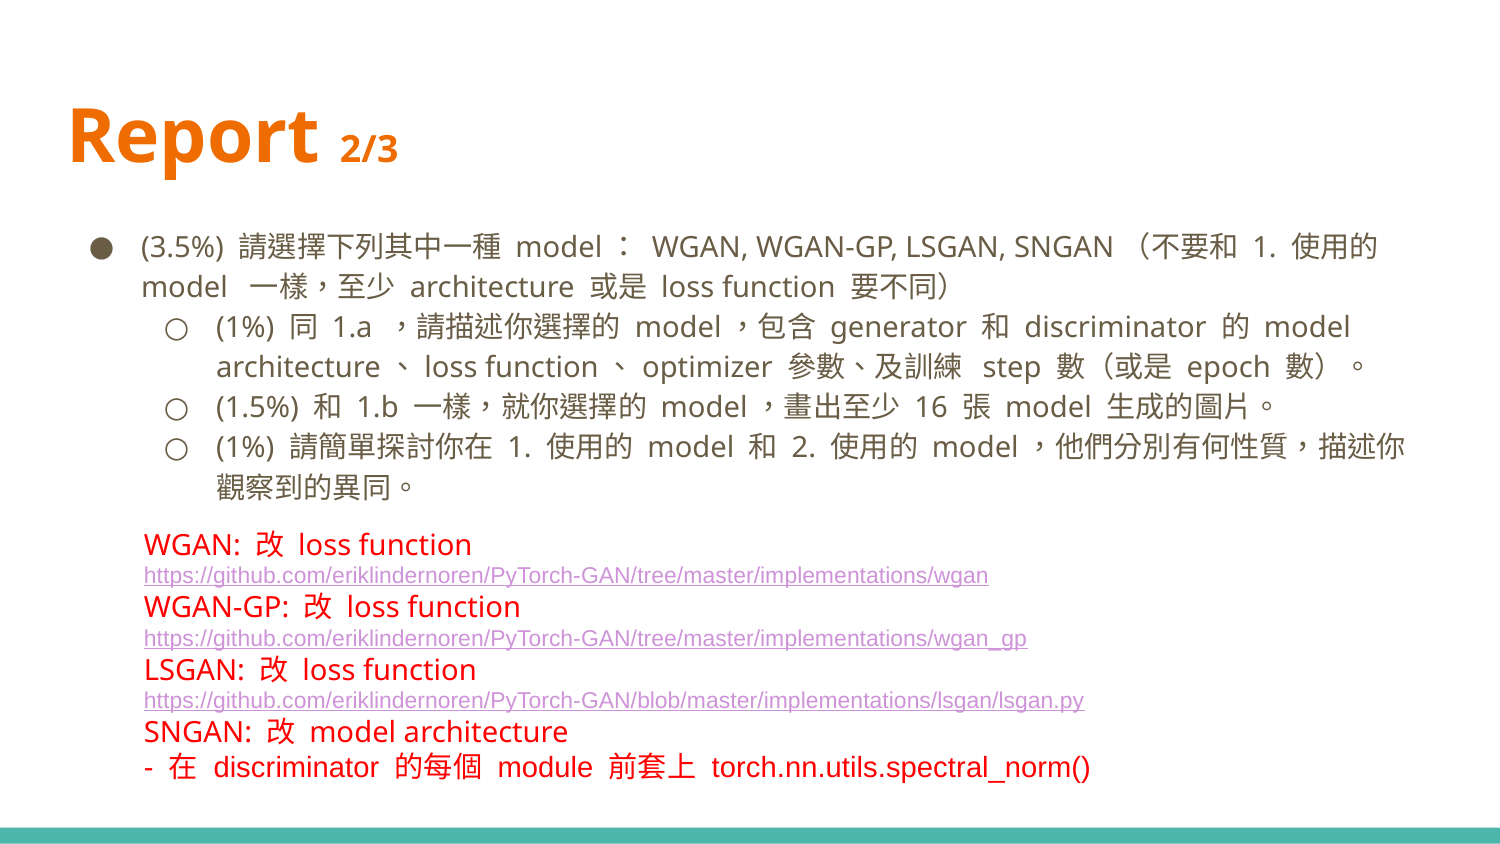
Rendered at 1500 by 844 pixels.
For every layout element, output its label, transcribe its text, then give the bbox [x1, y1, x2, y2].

title Report 2/3 [51, 72, 1449, 189]
list (3.5%) 請選擇下列其中一種 model： WGAN, WGAN-GP, LSGAN, SNGAN（不要和 1. 使用的model 一樣，至少 architecture 或是 loss function 要不同） (1%) 同 1.a ，請描述你選擇的 model，包含 generator 和 discriminator 的 model architecture、loss function、optimizer 參數、及訓練 step 數（或是 epoch 數）。 (1.5%) 和 1.b 一樣，就你選擇的 model，畫出至少 16 張 model 生成的圖片。 (1%) 請簡單探討你在 1. 使用的 model 和 2. 使用的 model，他們分別有何性質，描述你觀察到的異同。 [51, 207, 1449, 750]
text_box WGAN: 改 loss function https://github.com/eriklindernoren/PyTorch-GAN/tree/master/implementations/wgan WGAN-GP: 改 loss function https://github.com/eriklindernoren/PyTorch-GAN/tree/master/implementations/wgan_gp LSGAN: 改 loss function https://github.com/eriklindernoren/PyTorch-GAN/blob/master/implementations/lsgan/lsgan.py SNGAN: 改 model architecture - 在 discriminator 的每個 module 前套上 torch.nn.utils.spectral_norm() [129, 510, 1134, 628]
